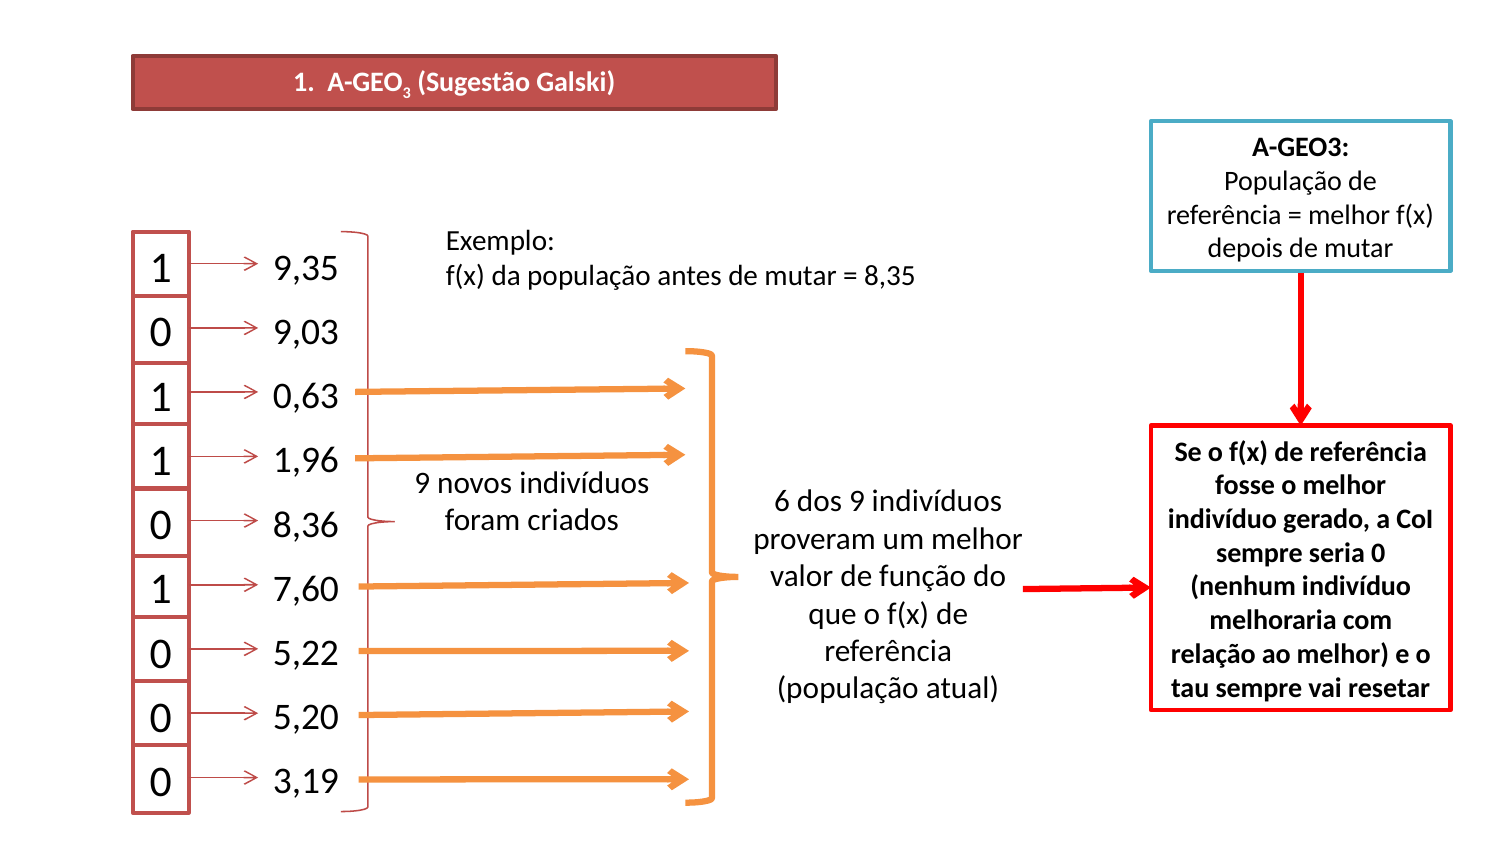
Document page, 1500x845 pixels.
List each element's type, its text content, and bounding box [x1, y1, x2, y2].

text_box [358, 711, 690, 716]
text_box 3,19 [256, 747, 340, 811]
text_box 0 [131, 743, 191, 815]
text_box 0 [131, 679, 191, 743]
text_box [340, 230, 393, 813]
text_box 9,03 [256, 298, 340, 361]
text_box 6 dos 9 indivíduos proveram um melhor valor de função do que o f(x) de referência (população atual) [736, 471, 1040, 715]
text_box 5,22 [369, 619, 374, 647]
text_box 0,63 [369, 362, 374, 386]
text_box A-GEO3: População de referência = melhor f(x) depois de mutar [1149, 119, 1453, 273]
text_box 9,03 [369, 298, 374, 361]
text_box 0 [131, 294, 191, 365]
text_box 7,60 [256, 554, 340, 618]
text_box 3,19 [365, 787, 374, 811]
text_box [354, 454, 686, 459]
text_box 0,63 [256, 362, 340, 426]
text_box 1 [131, 365, 191, 422]
text_box 0 [131, 486, 191, 558]
text_box [685, 350, 736, 804]
text_box 7,60 [369, 596, 374, 618]
text_box 8,36 [369, 490, 374, 518]
text_box 5,20 [369, 683, 374, 709]
text_box 1,96 [369, 468, 374, 490]
text_box 1 [131, 422, 191, 486]
text_box 9 novos indivíduos foram criados [393, 468, 671, 546]
text_box 7,60 [369, 554, 374, 581]
text_box 0 [131, 615, 191, 679]
text_box 9,35 [367, 233, 374, 297]
text_box 8,36 [369, 525, 374, 554]
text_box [358, 582, 690, 587]
text_box 0,63 [369, 400, 374, 426]
text_box Exemplo: f(x) da população antes de mutar = 8,35 [429, 212, 1141, 301]
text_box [354, 388, 686, 393]
text_box 1,96 [369, 426, 374, 453]
text_box 1 [131, 230, 191, 294]
text_box 1. A-GEO3 (Sugestão Galski) [131, 54, 778, 111]
text_box 5,20 [256, 683, 340, 747]
text_box 5,22 [256, 619, 340, 682]
text_box Se o f(x) de referência fosse o melhor indivíduo gerado, a CoI sempre seria 0 (nenhum indivíduo melhoraria com relação ao melhor) e o tau sempre vai resetar [1149, 423, 1453, 712]
text_box 9,35 [256, 233, 340, 297]
text_box 1,96 [256, 426, 340, 490]
text_box 3,19 [369, 747, 374, 776]
text_box 5,20 [369, 724, 374, 747]
text_box 8,36 [256, 490, 340, 554]
text_box 1 [131, 558, 191, 615]
text_box 5,22 [369, 659, 374, 682]
